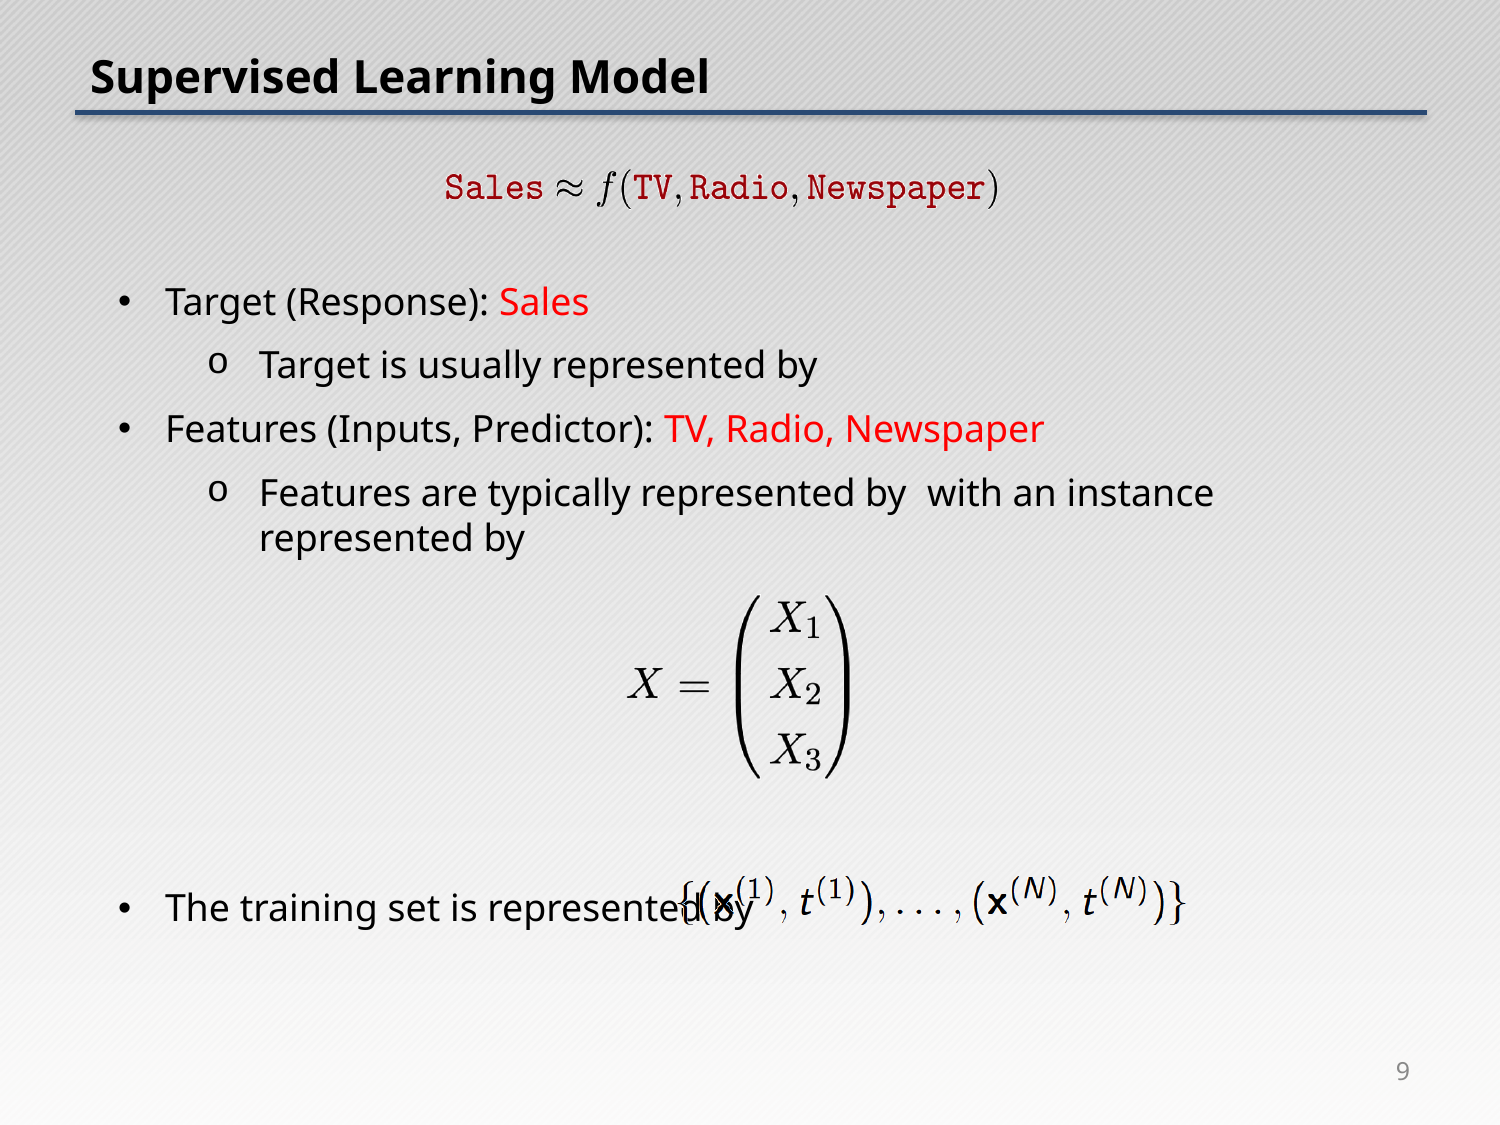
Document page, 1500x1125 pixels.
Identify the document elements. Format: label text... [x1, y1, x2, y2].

text_box The training set is represented by [73, 852, 1432, 1019]
title Supervised Learning Model [74, 37, 1426, 113]
slide_number 9 [1074, 1042, 1425, 1103]
picture [0, 0, 1500, 1125]
